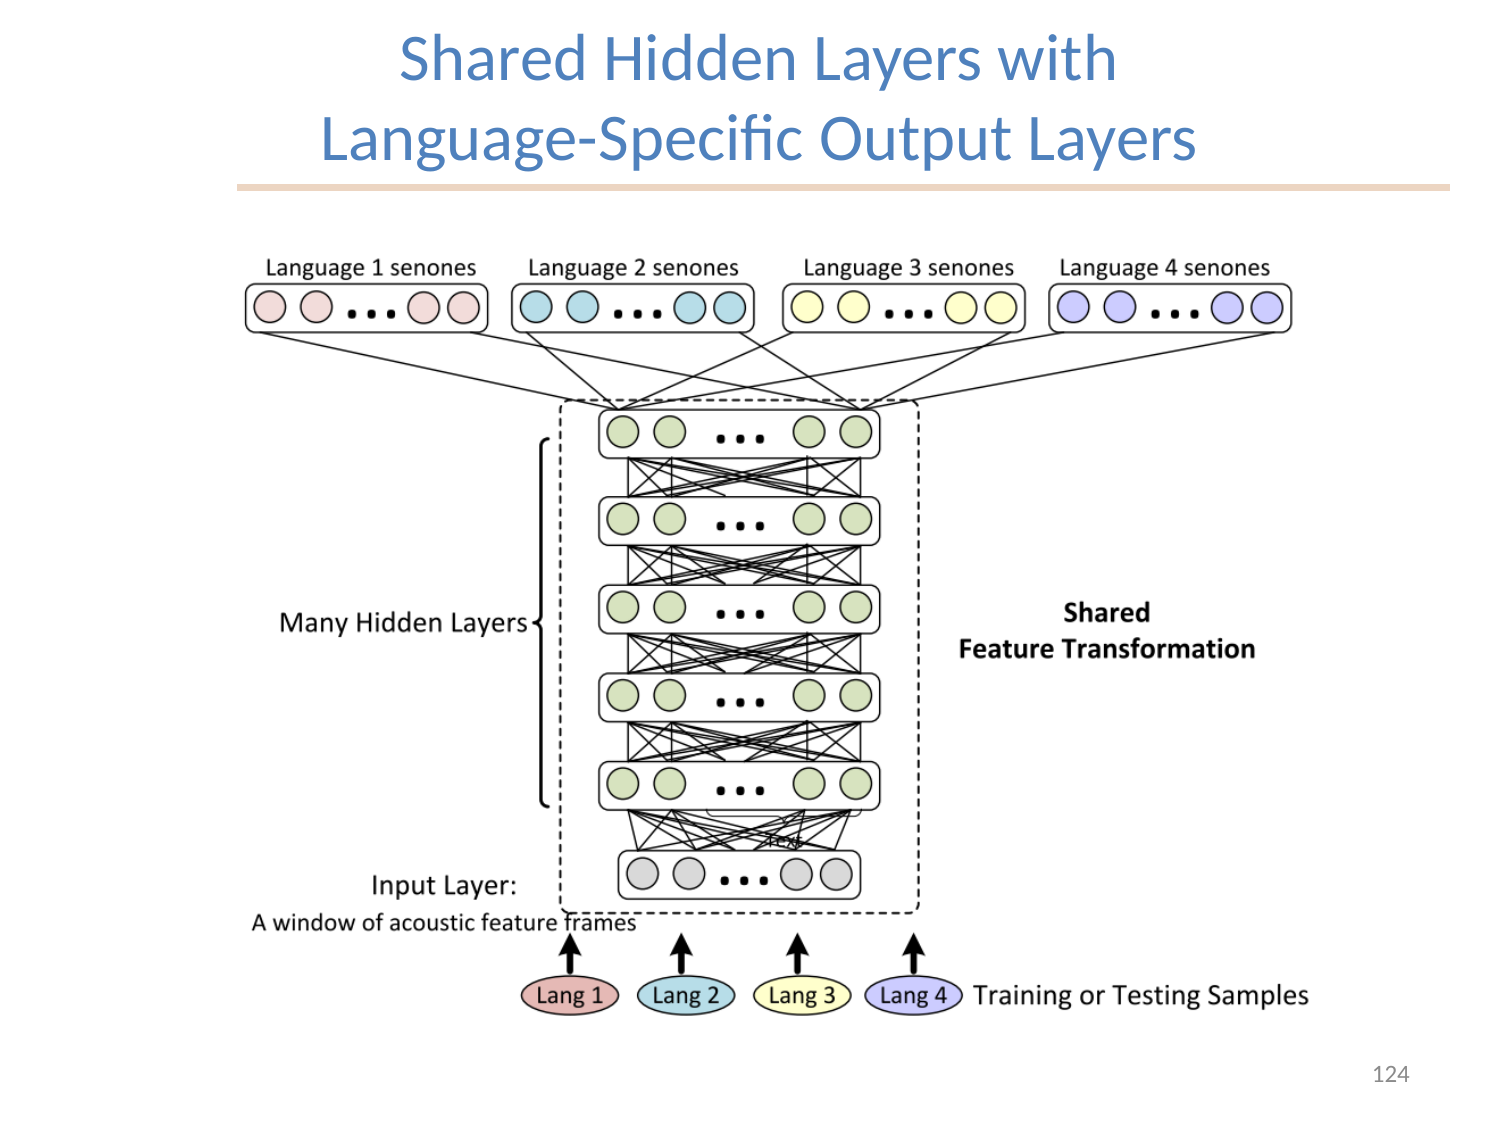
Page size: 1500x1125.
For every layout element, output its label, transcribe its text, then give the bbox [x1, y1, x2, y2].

slide_number 124 [1074, 1042, 1425, 1103]
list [235, 246, 1321, 1026]
title Shared Hidden Layers with Language-Specific Output Layers [0, 0, 1500, 188]
